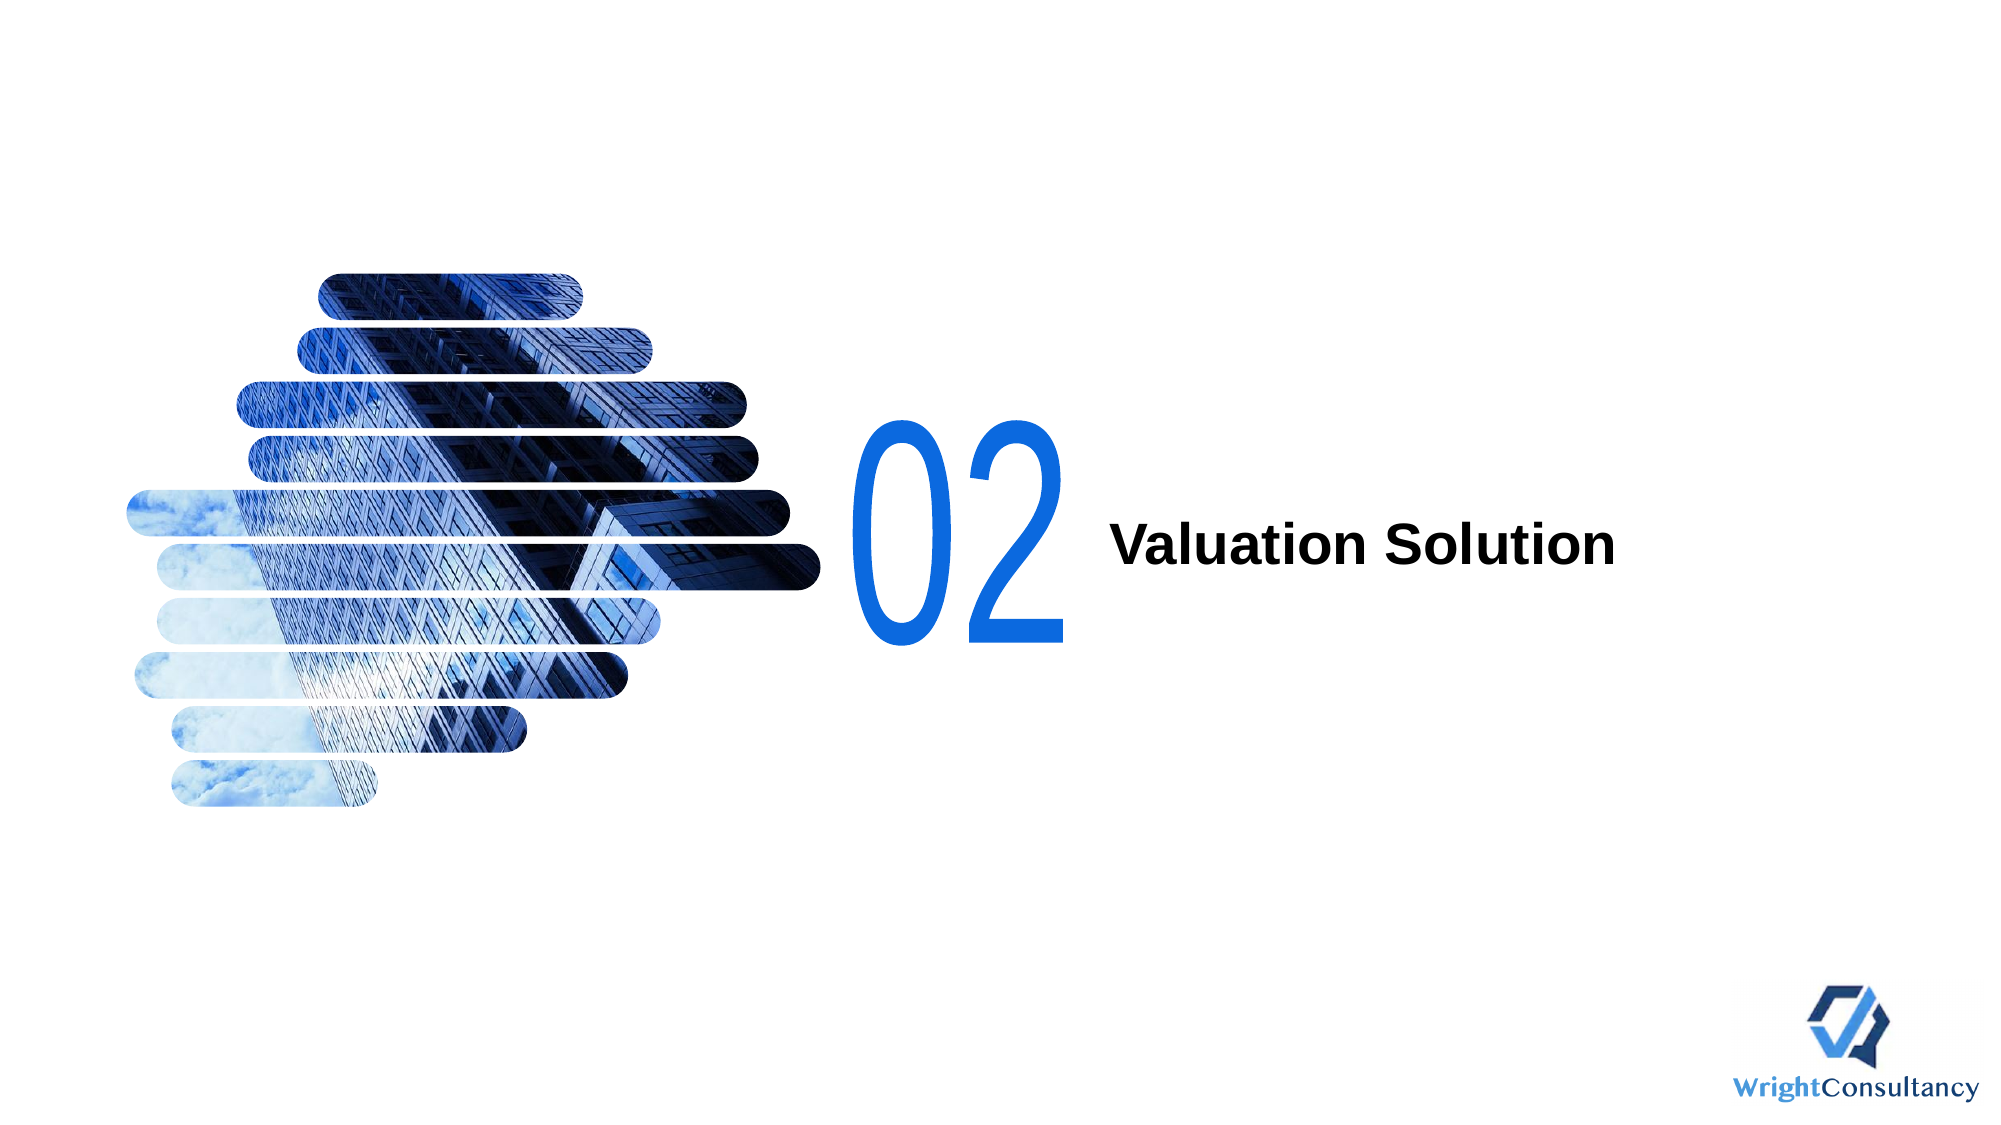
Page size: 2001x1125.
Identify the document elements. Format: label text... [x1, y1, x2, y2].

picture [248, 435, 759, 483]
picture [297, 327, 653, 375]
picture [156, 597, 661, 645]
picture [156, 543, 821, 591]
picture [171, 760, 379, 807]
text_box Valuation Solution [1032, 481, 1633, 585]
picture [318, 273, 584, 321]
picture [236, 381, 747, 429]
picture [134, 652, 629, 699]
picture [1731, 979, 1984, 1106]
picture [171, 706, 528, 753]
picture [126, 489, 791, 537]
